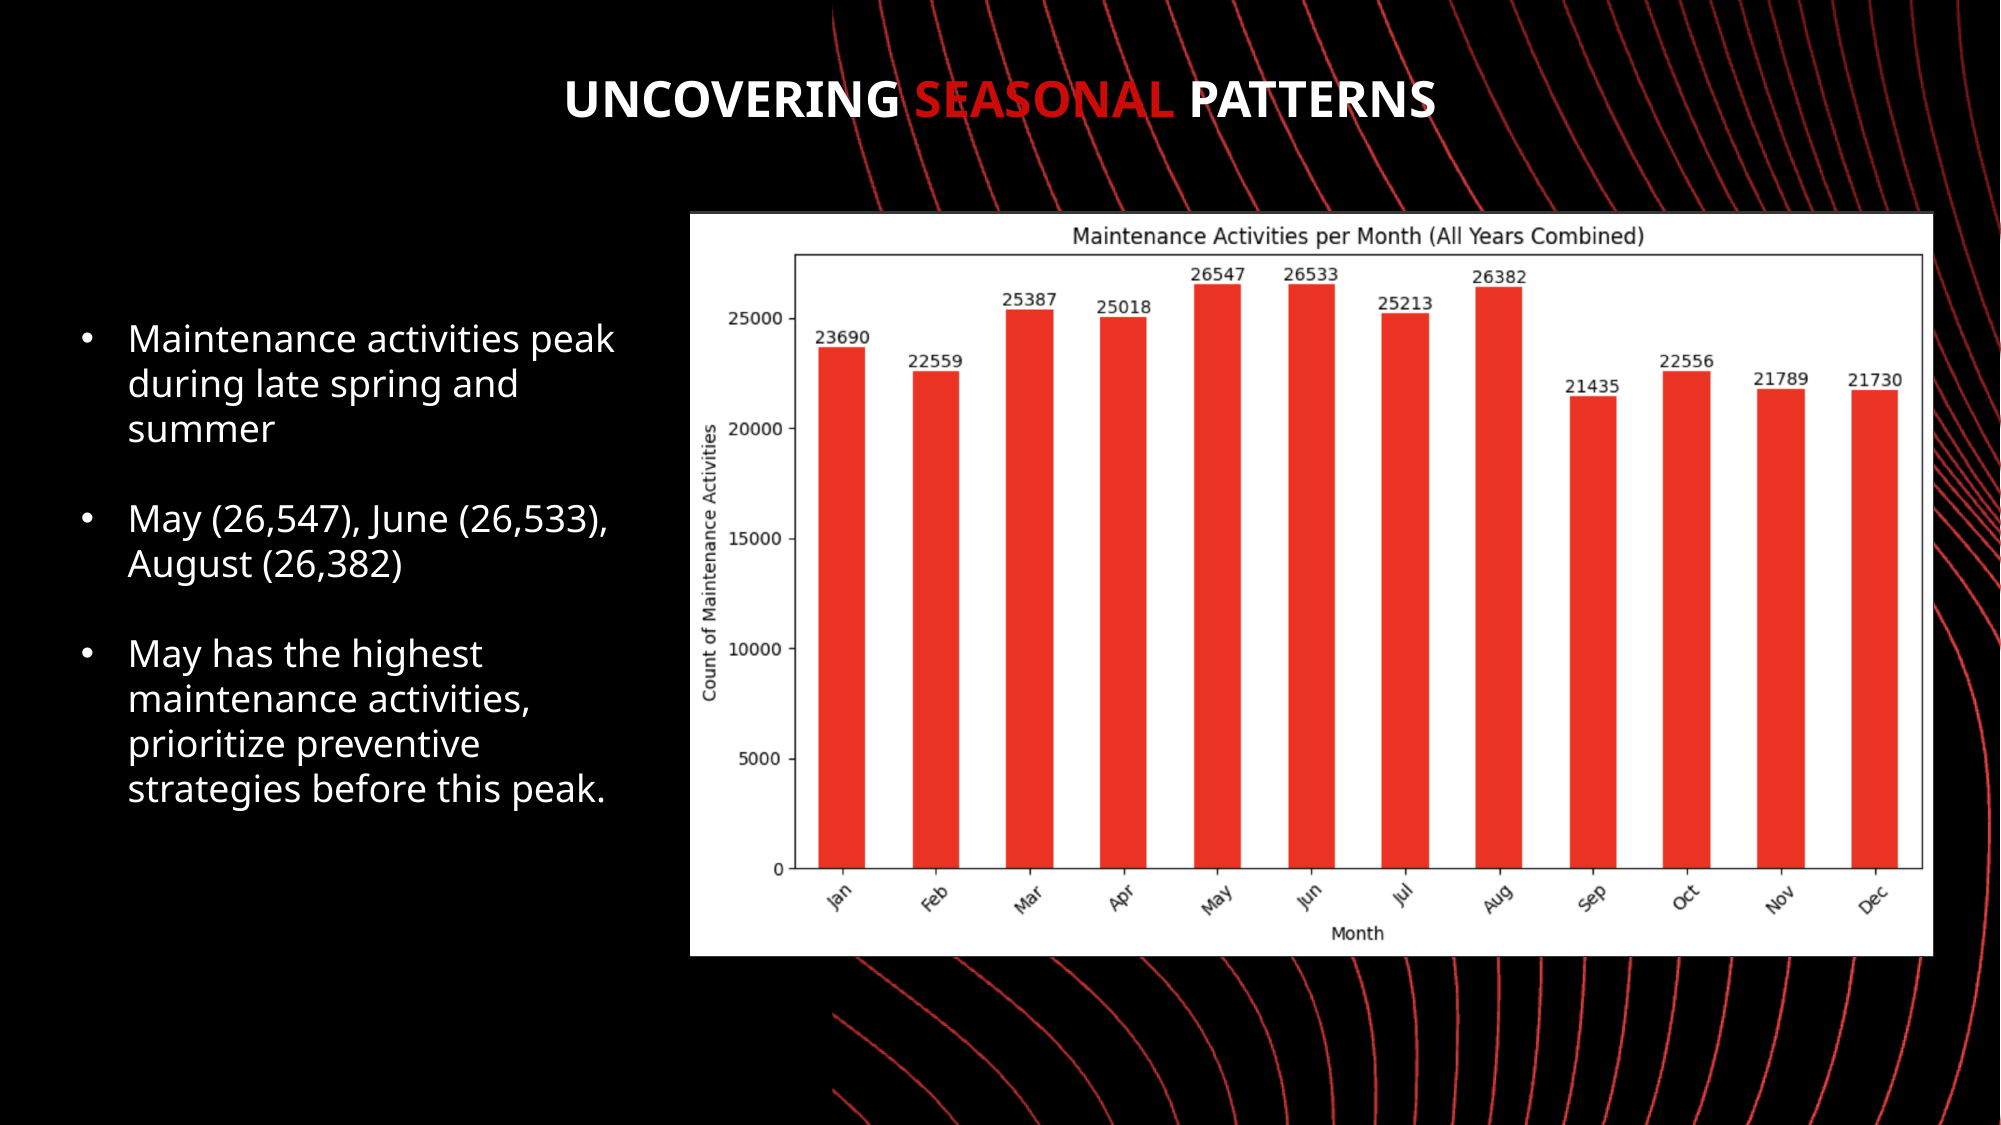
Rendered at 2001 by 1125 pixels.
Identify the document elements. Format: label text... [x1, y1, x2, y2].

picture [690, 211, 1934, 957]
text_box [832, 0, 2000, 1125]
text_box Maintenance activities peak during late spring and summer May (26,547), June (26,533), August (26,382) May has the highest maintenance activities, prioritize preventive strategies before this peak. [66, 307, 669, 818]
text_box UNCOVERING SEASONAL PATTERNS [488, 59, 1512, 135]
